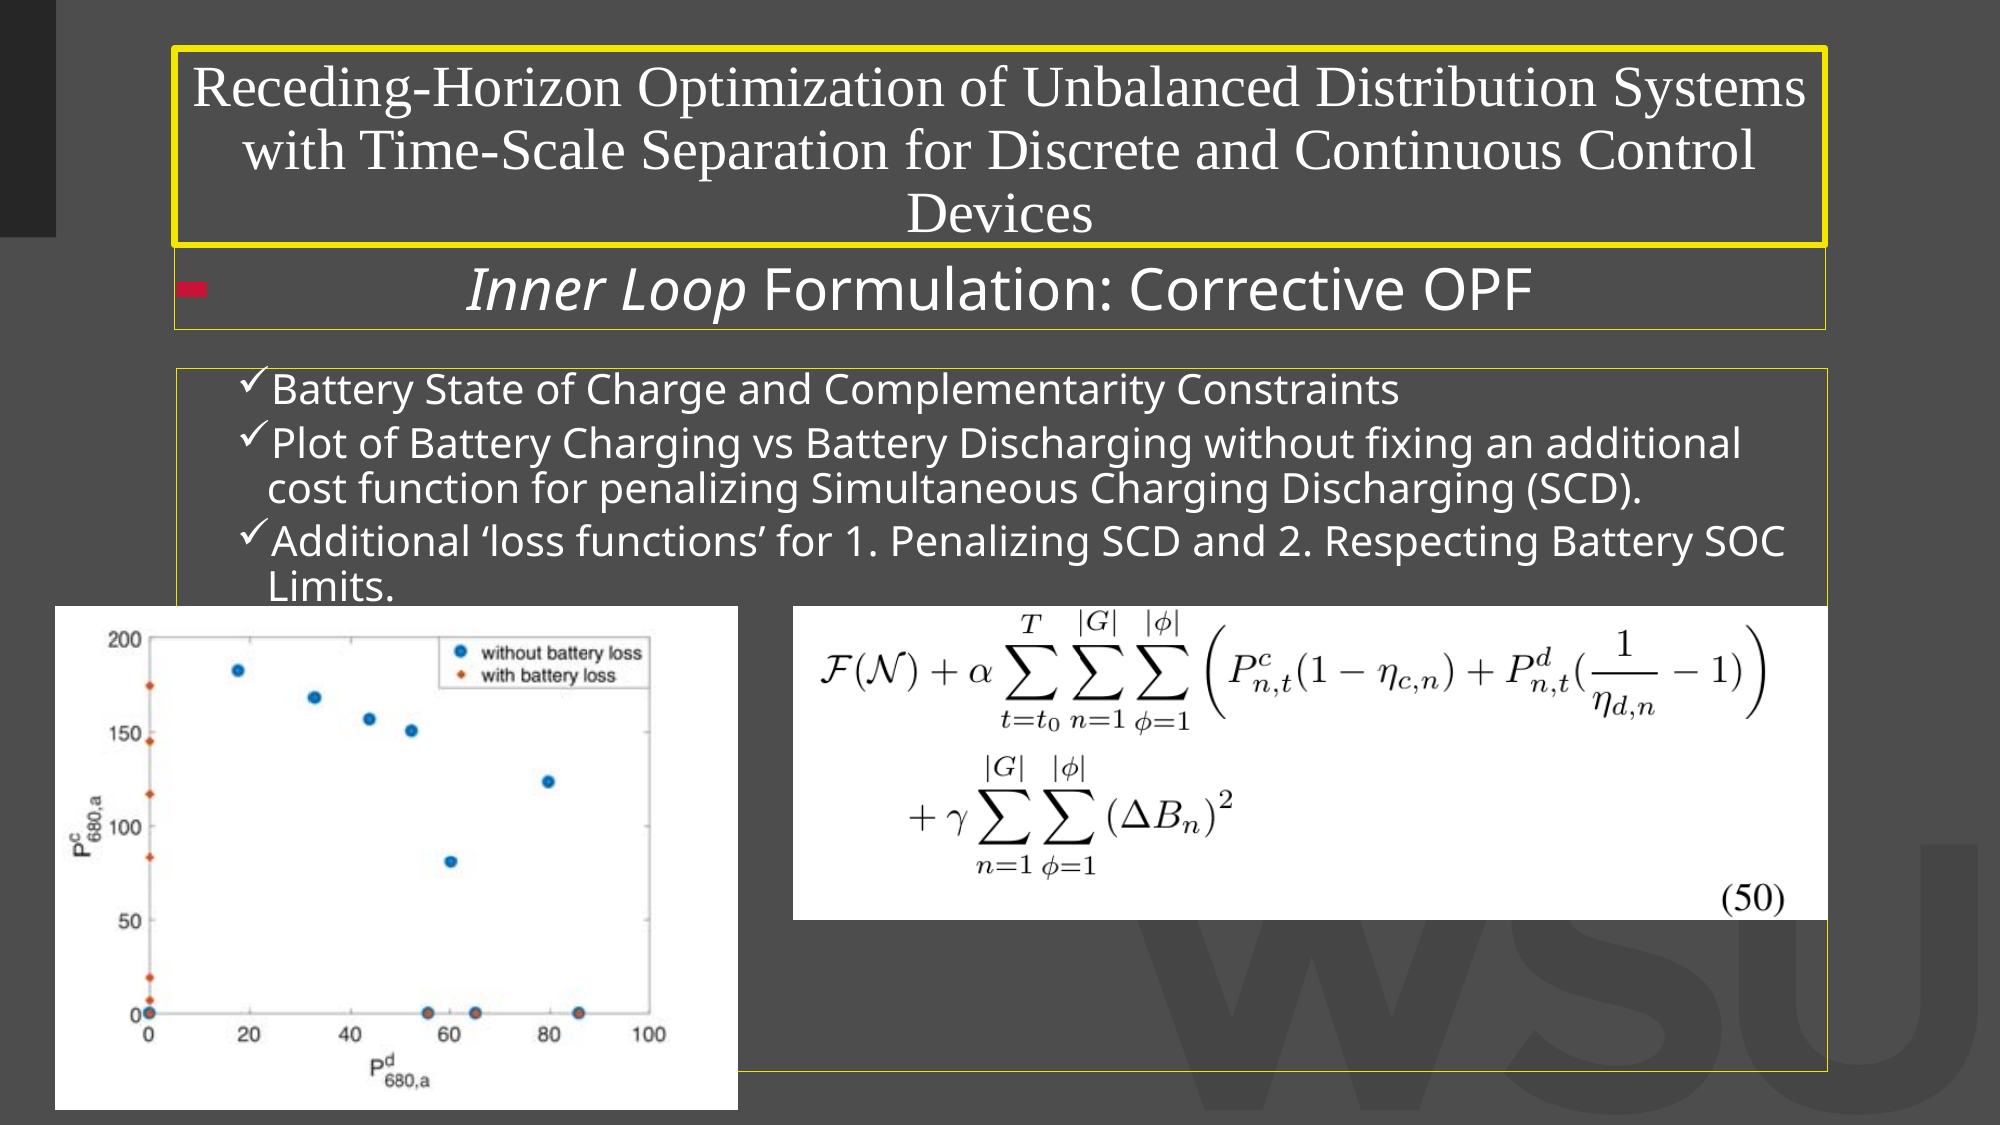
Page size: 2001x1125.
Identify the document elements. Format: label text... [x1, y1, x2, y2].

title Receding-Horizon Optimization of Unbalanced Distribution Systems with Time-Scale Separation for Discrete and Continuous Control Devices [174, 48, 1826, 245]
picture [793, 606, 1979, 1115]
picture [55, 606, 738, 1110]
list Battery State of Charge and Complementarity Constraints Plot of Battery Charging vs Battery Discharging without fixing an additional cost function for penalizing Simultaneous Charging Discharging (SCD). Additional ‘loss functions’ for 1. Penalizing SCD and 2. Respecting Battery SOC Limits. [176, 368, 1828, 1072]
text_box Inner Loop Formulation: Corrective OPF [174, 245, 1826, 330]
